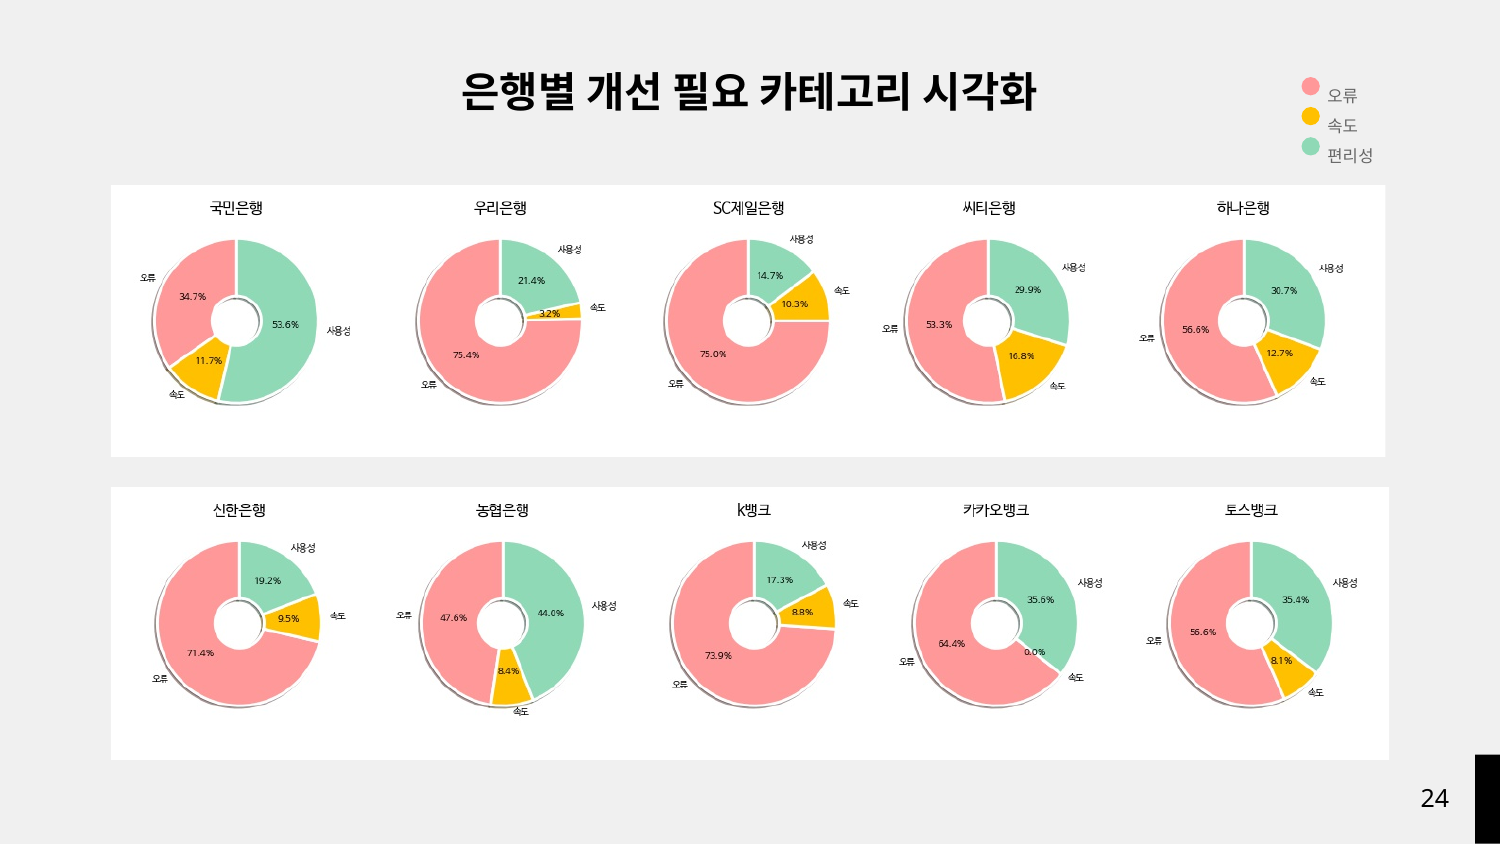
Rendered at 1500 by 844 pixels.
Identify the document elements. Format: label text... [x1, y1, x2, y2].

text_box 은행별 개선 필요 카테고리 시각화 [398, 51, 1102, 130]
text_box 오류 속도 편리성 [1312, 60, 1395, 181]
slide_number ‹#› [1389, 766, 1480, 832]
text_box [1301, 77, 1312, 96]
picture [110, 185, 1386, 457]
text_box [1301, 137, 1312, 156]
text_box [1301, 106, 1312, 126]
picture [110, 487, 1390, 760]
